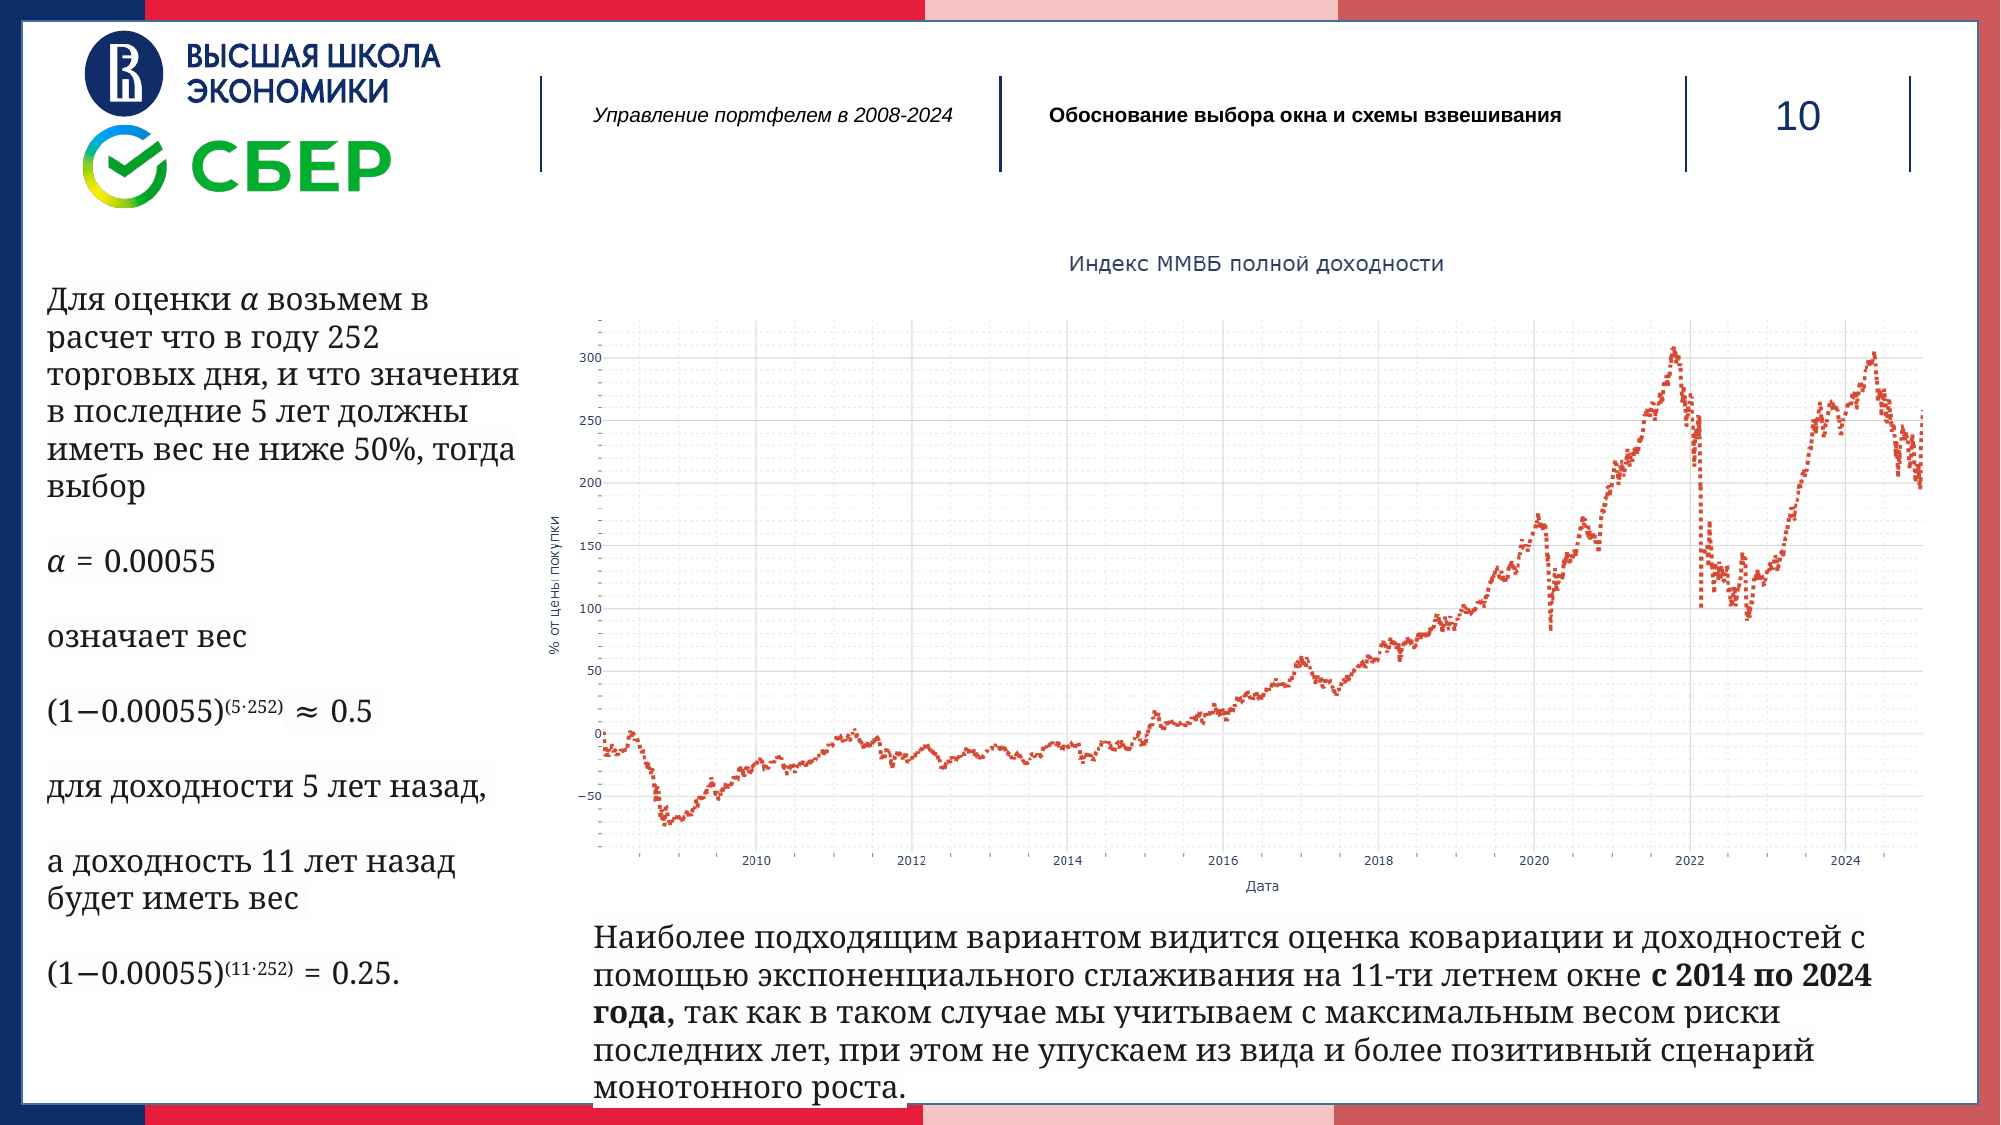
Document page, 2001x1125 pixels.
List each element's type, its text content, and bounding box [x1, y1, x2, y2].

text_box Управление портфелем в 2008-2024 [578, 94, 978, 135]
text_box ‹#› [1742, 81, 1854, 147]
text_box Для оценки α возьмем в расчет что в году 252 торговых дня, и что значения в последние 5 лет должны иметь вес не ниже 50%, тогда выбор α = 0.00055 означает вес (1−0.00055)(5⋅252) ≈ 0.5 для доходности 5 лет назад, а доходность 11 лет назад будет иметь вес (1−0.00055)(11⋅252) = 0.25. [31, 264, 535, 827]
text_box Наиболее подходящим вариантом видится оценка ковариации и доходностей с помощью экспоненциального сглаживания на 11-ти летнем окне с 2014 по 2024 года, так как в таком случае мы учитываем с максимальным весом риски последних лет, при этом не упускаем из вида и более позитивный сценарий монотонного роста. [578, 910, 1971, 1103]
picture [540, 222, 1972, 903]
text_box Обоснование выбора окна и схемы взвешивания [1034, 94, 1666, 135]
picture [74, 116, 399, 216]
